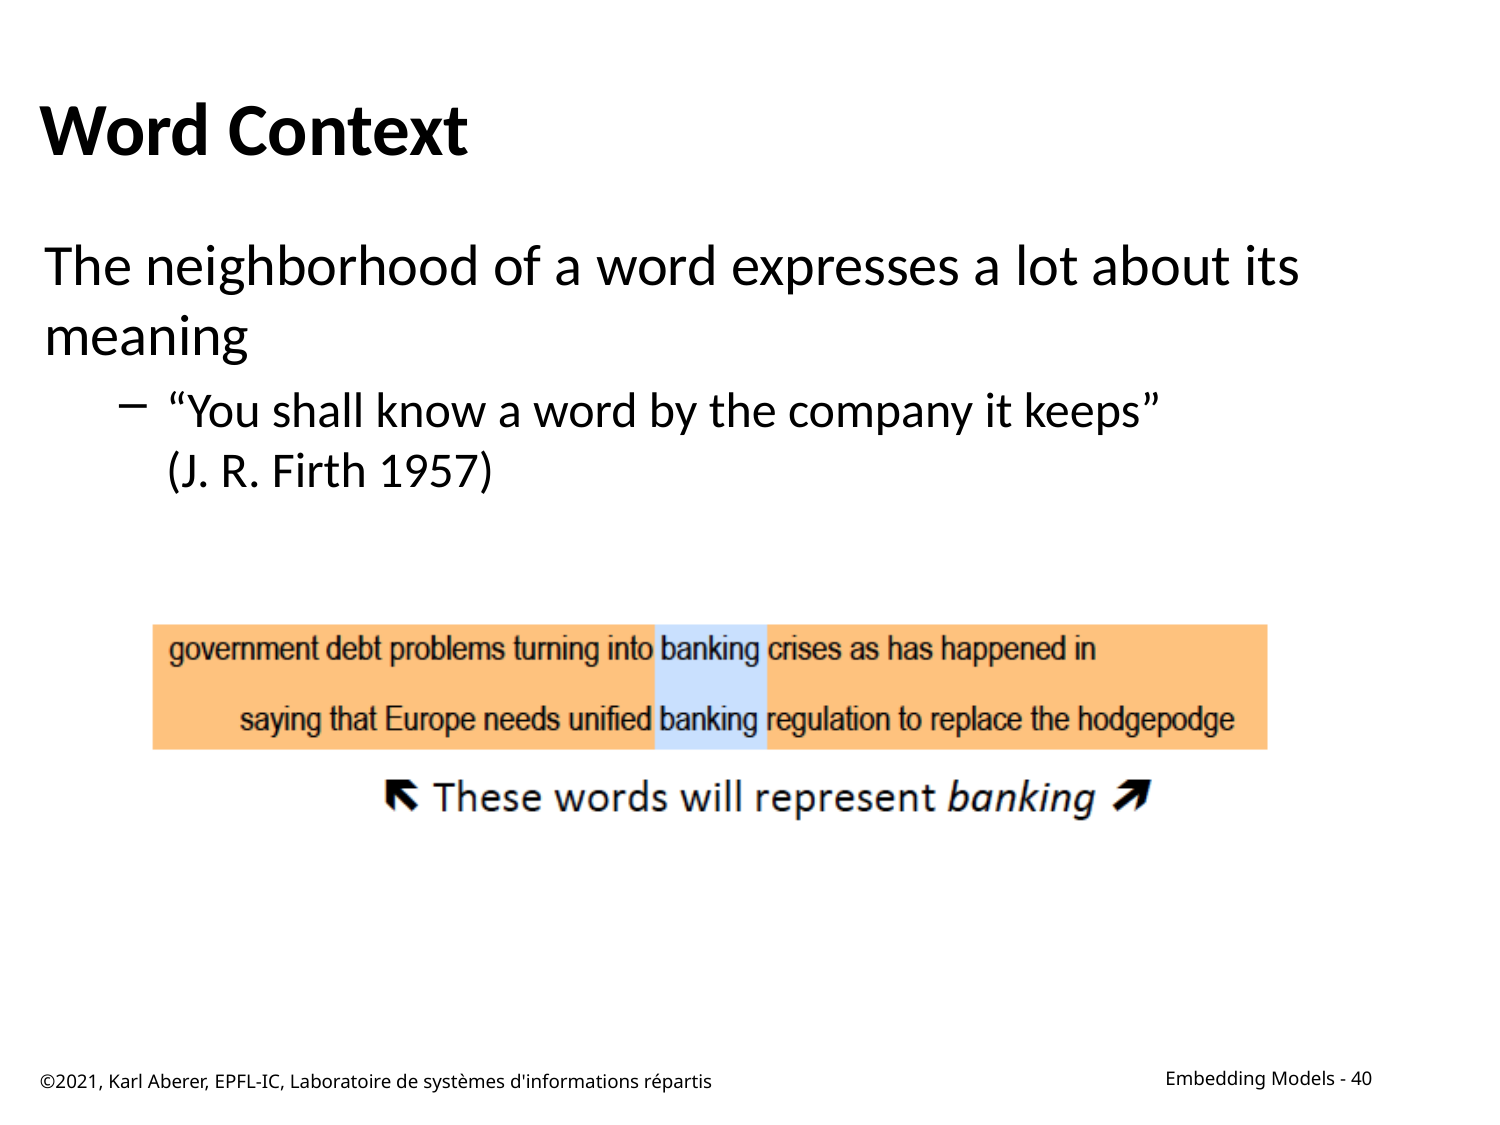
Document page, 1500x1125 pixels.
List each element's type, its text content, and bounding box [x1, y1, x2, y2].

list The neighborhood of a word expresses a lot about its meaning “You shall know a word by the company it keeps” (J. R. Firth 1957) [29, 219, 1393, 1046]
picture [125, 609, 1296, 854]
title Word Context [24, 49, 1388, 201]
footer ©2021, Karl Aberer, EPFL-IC, Laboratoire de systèmes d'informations répartis [24, 1062, 988, 1101]
